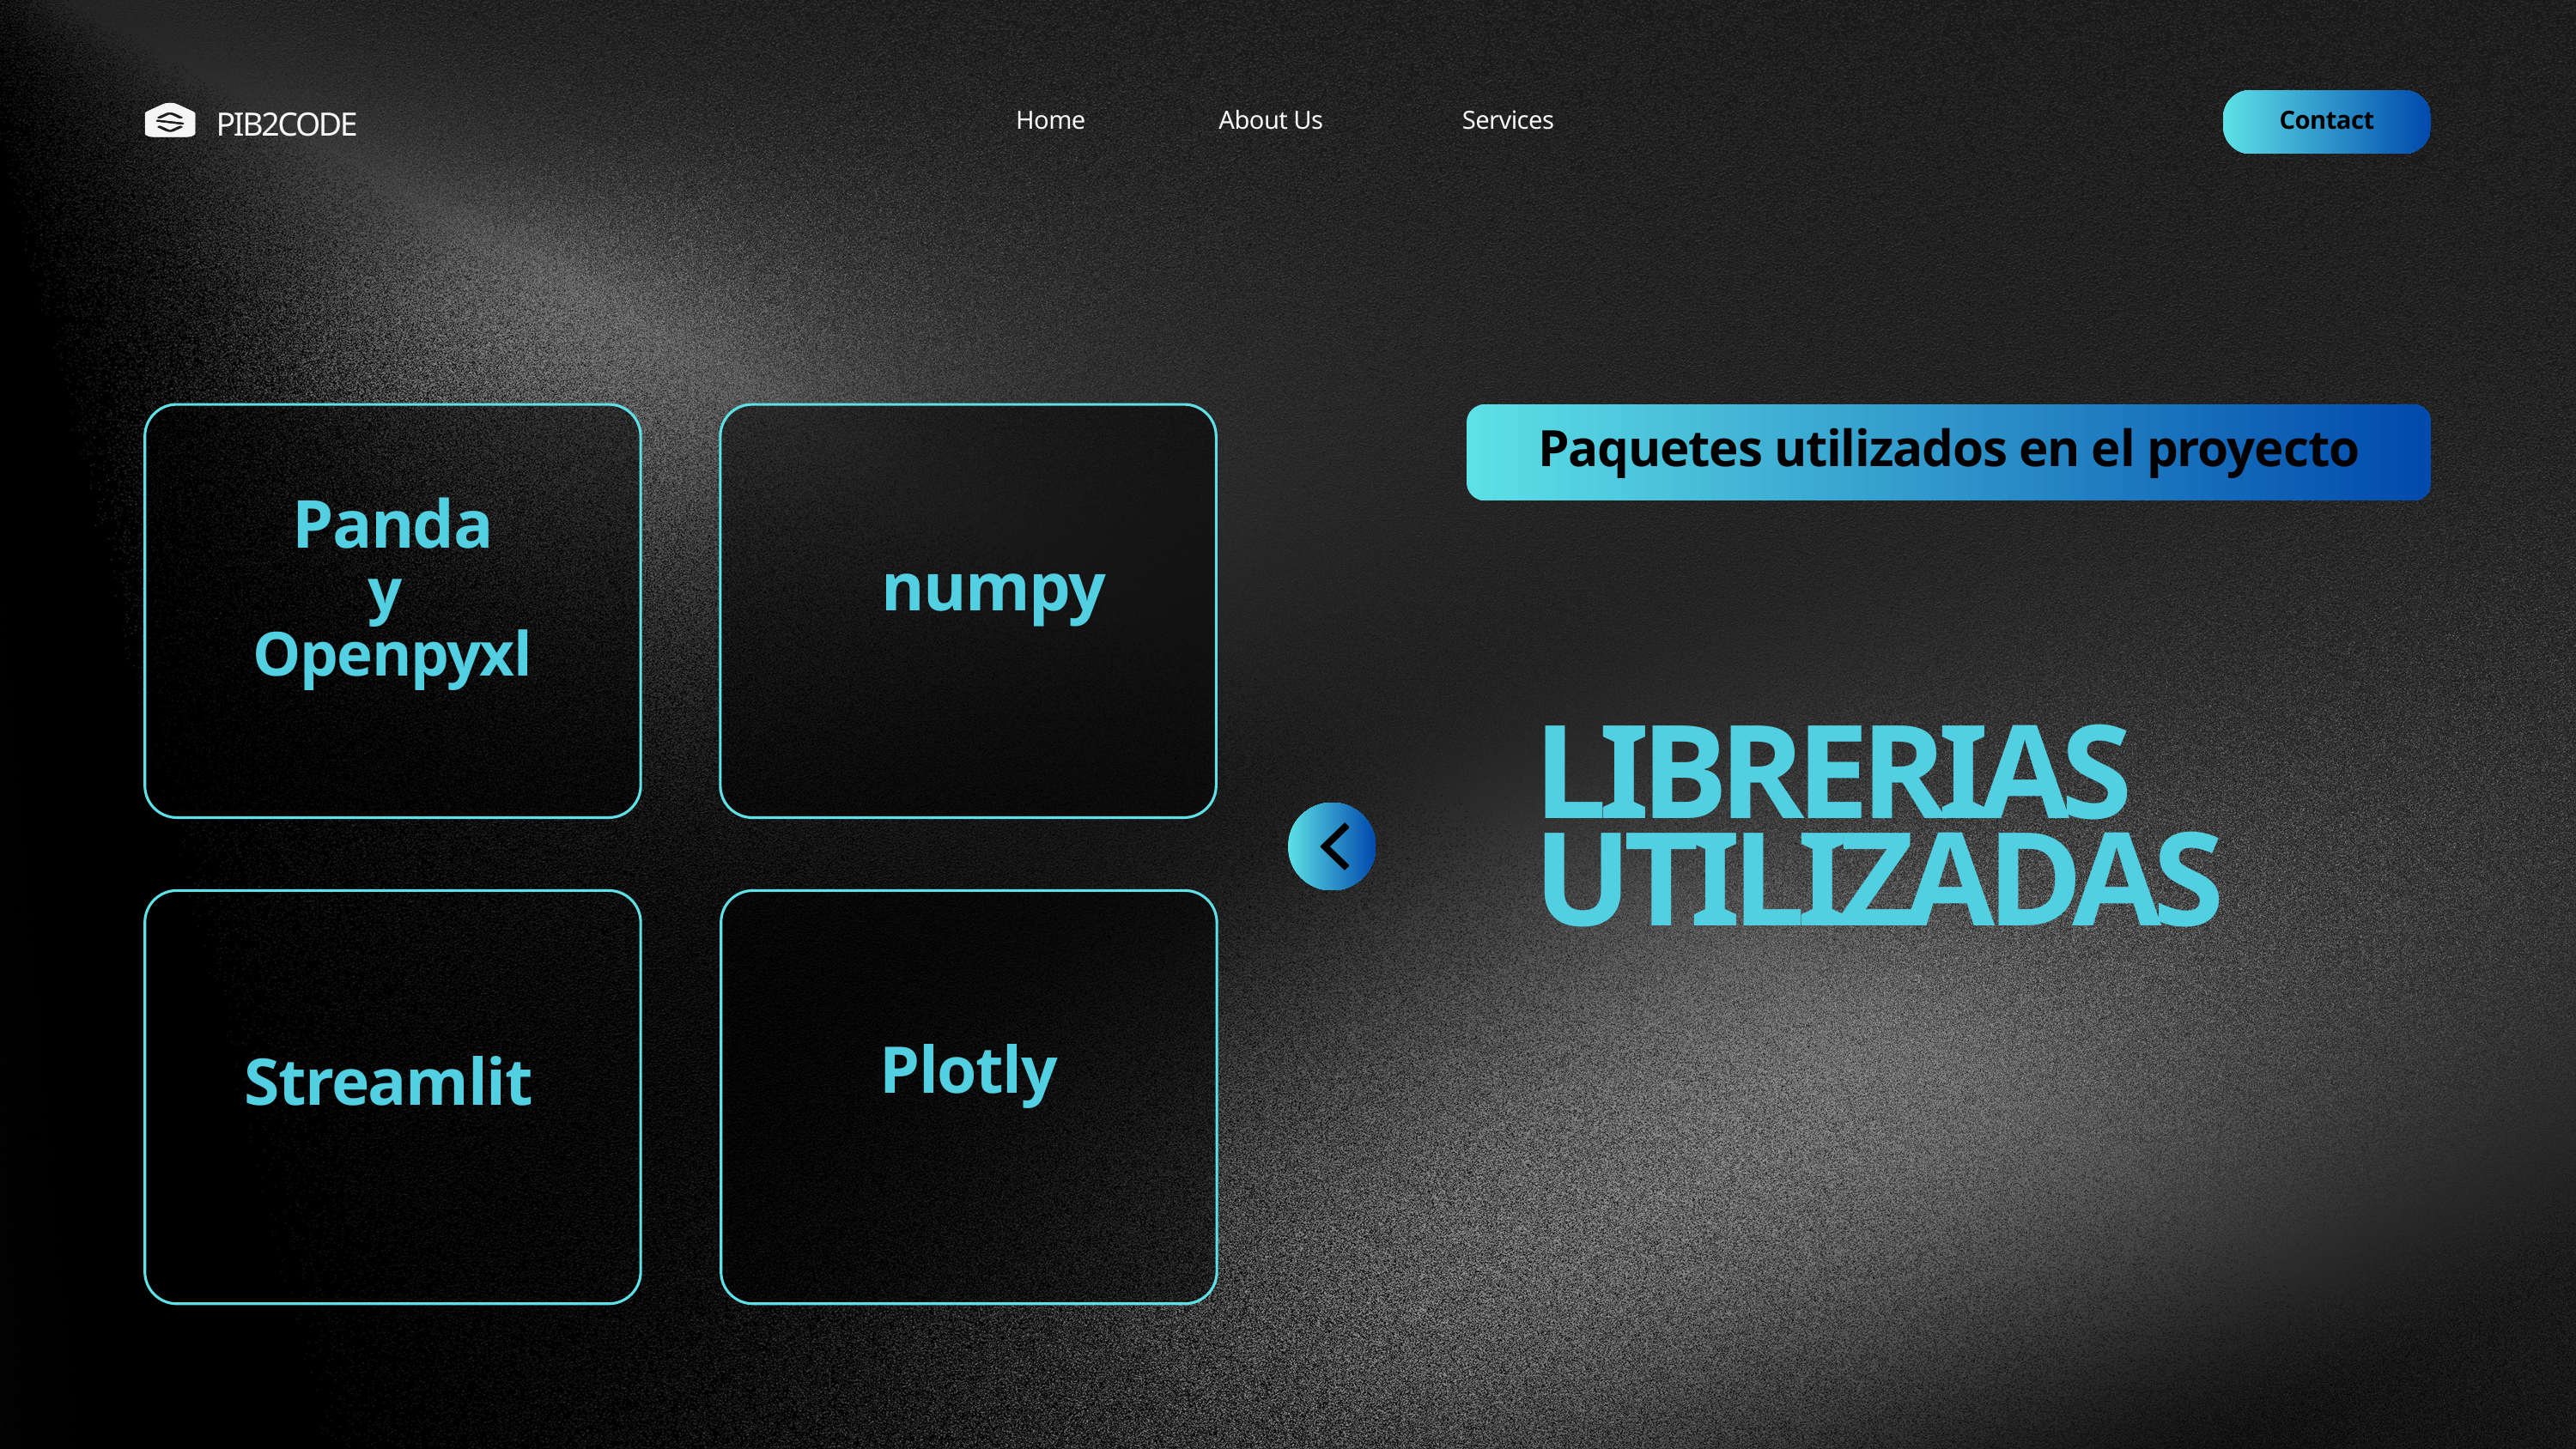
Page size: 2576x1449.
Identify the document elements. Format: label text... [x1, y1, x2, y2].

text_box PIB2CODE [216, 97, 516, 143]
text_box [1287, 802, 1376, 891]
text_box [720, 890, 1218, 1304]
text_box [144, 102, 196, 137]
text_box Home [993, 113, 1109, 135]
text_box LIBRERIAS UTILIZADAS [1534, 736, 2500, 952]
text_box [144, 890, 641, 1304]
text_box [1466, 403, 2432, 501]
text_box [720, 403, 1217, 818]
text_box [144, 403, 641, 818]
text_box Services [1434, 113, 1583, 135]
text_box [2222, 89, 2432, 155]
text_box [0, 0, 2576, 1449]
text_box About Us [1197, 113, 1346, 135]
